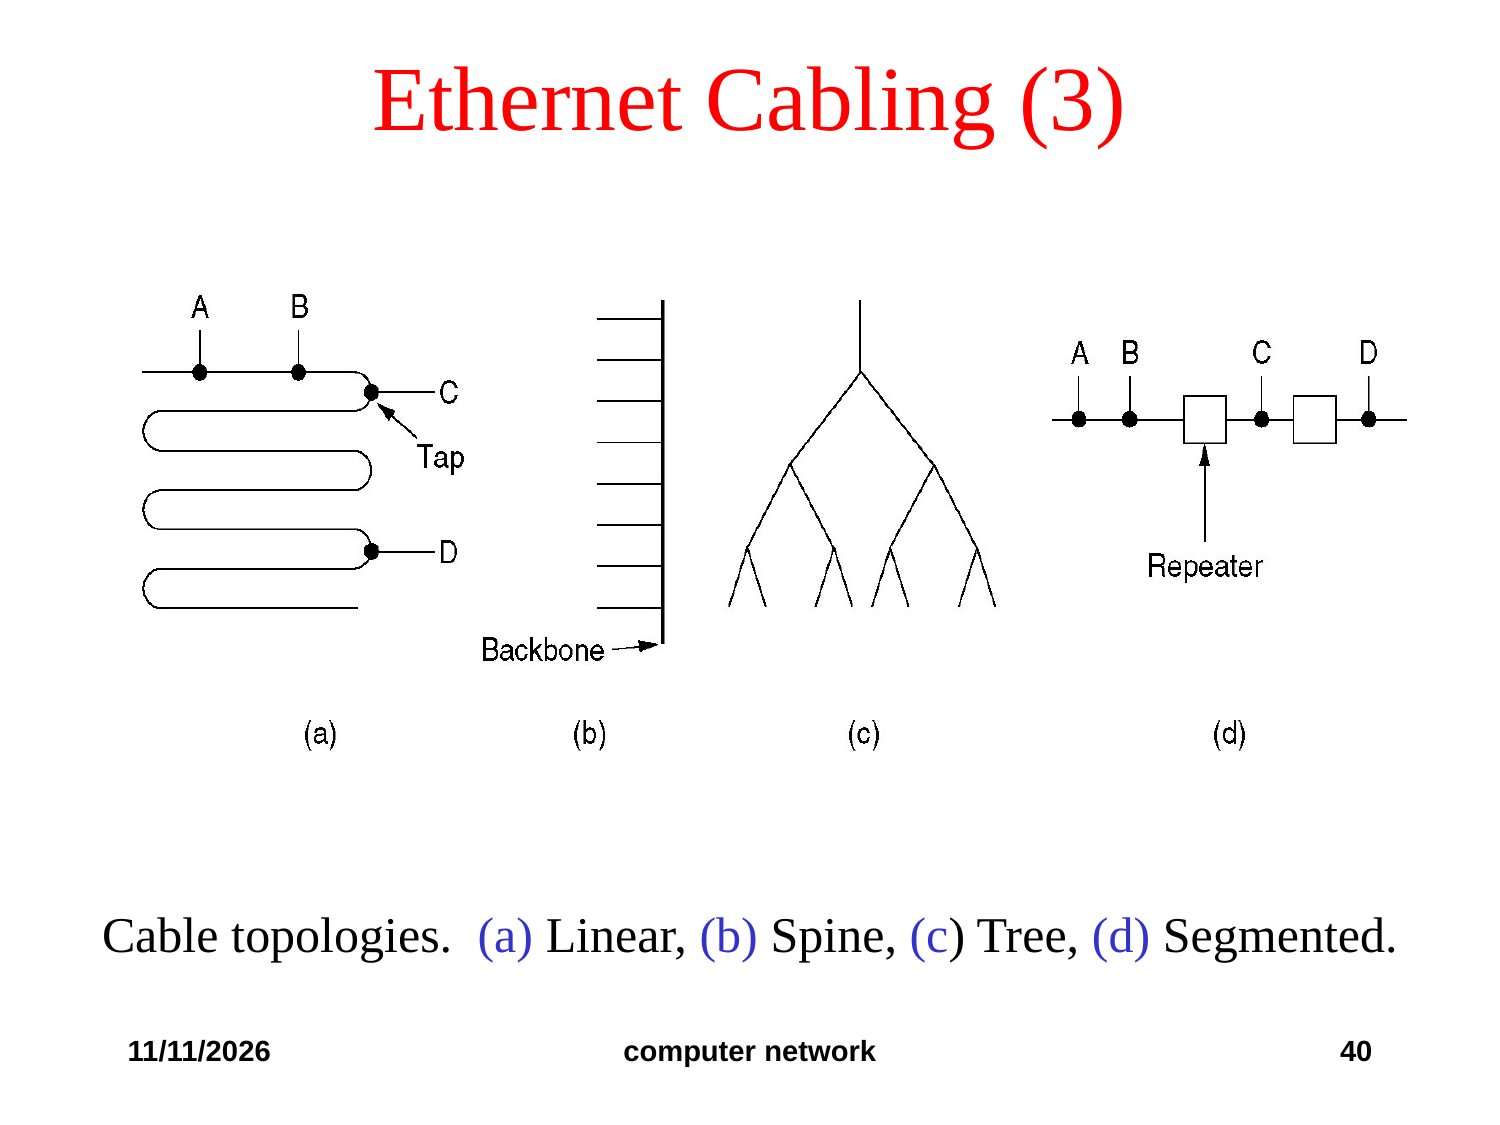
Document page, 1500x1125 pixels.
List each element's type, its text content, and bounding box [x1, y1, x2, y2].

slide_number 40 [1074, 1033, 1388, 1100]
title Ethernet Cabling (3) [0, 0, 1500, 188]
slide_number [112, 1033, 425, 1100]
footer computer network [512, 1033, 988, 1100]
picture [142, 288, 1407, 751]
list Cable topologies. (a) Linear, (b) Spine, (c) Tree, (d) Segmented. [0, 894, 1500, 1033]
